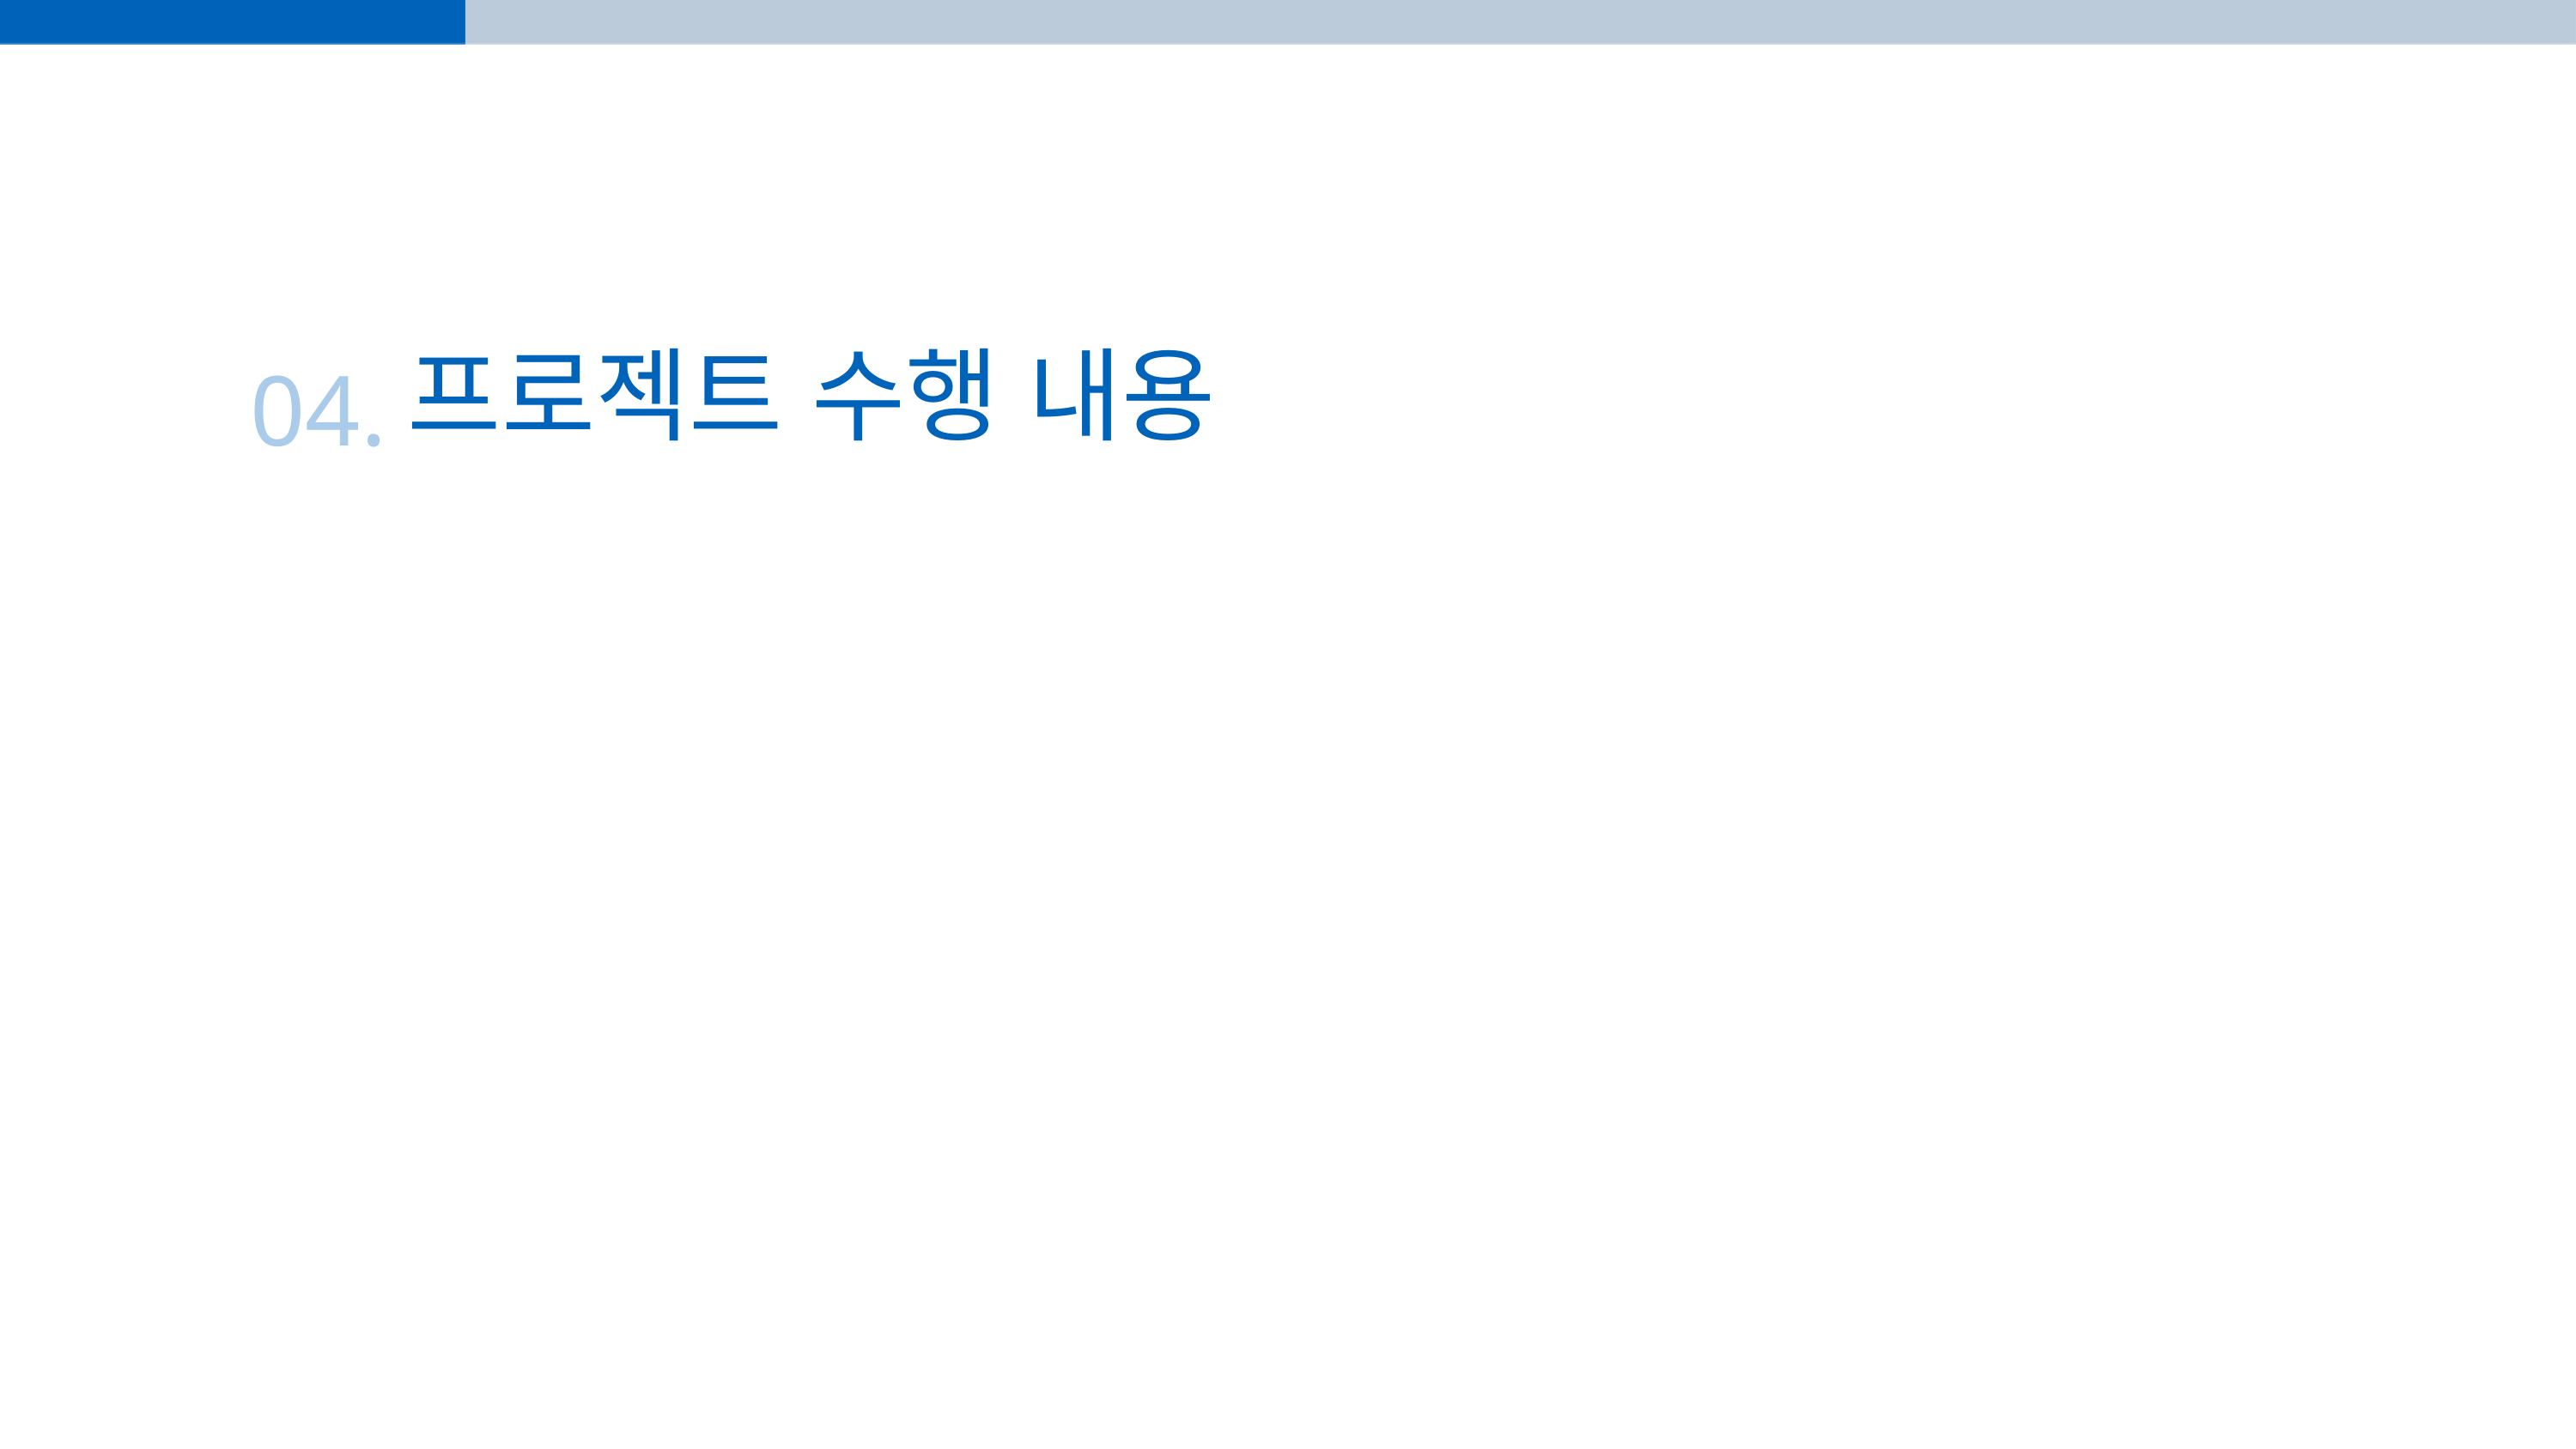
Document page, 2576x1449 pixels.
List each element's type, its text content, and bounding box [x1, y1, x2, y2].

text_box 04. [250, 329, 407, 467]
text_box 프로젝트 수행 내용 [407, 327, 1552, 469]
picture [0, 0, 2576, 45]
